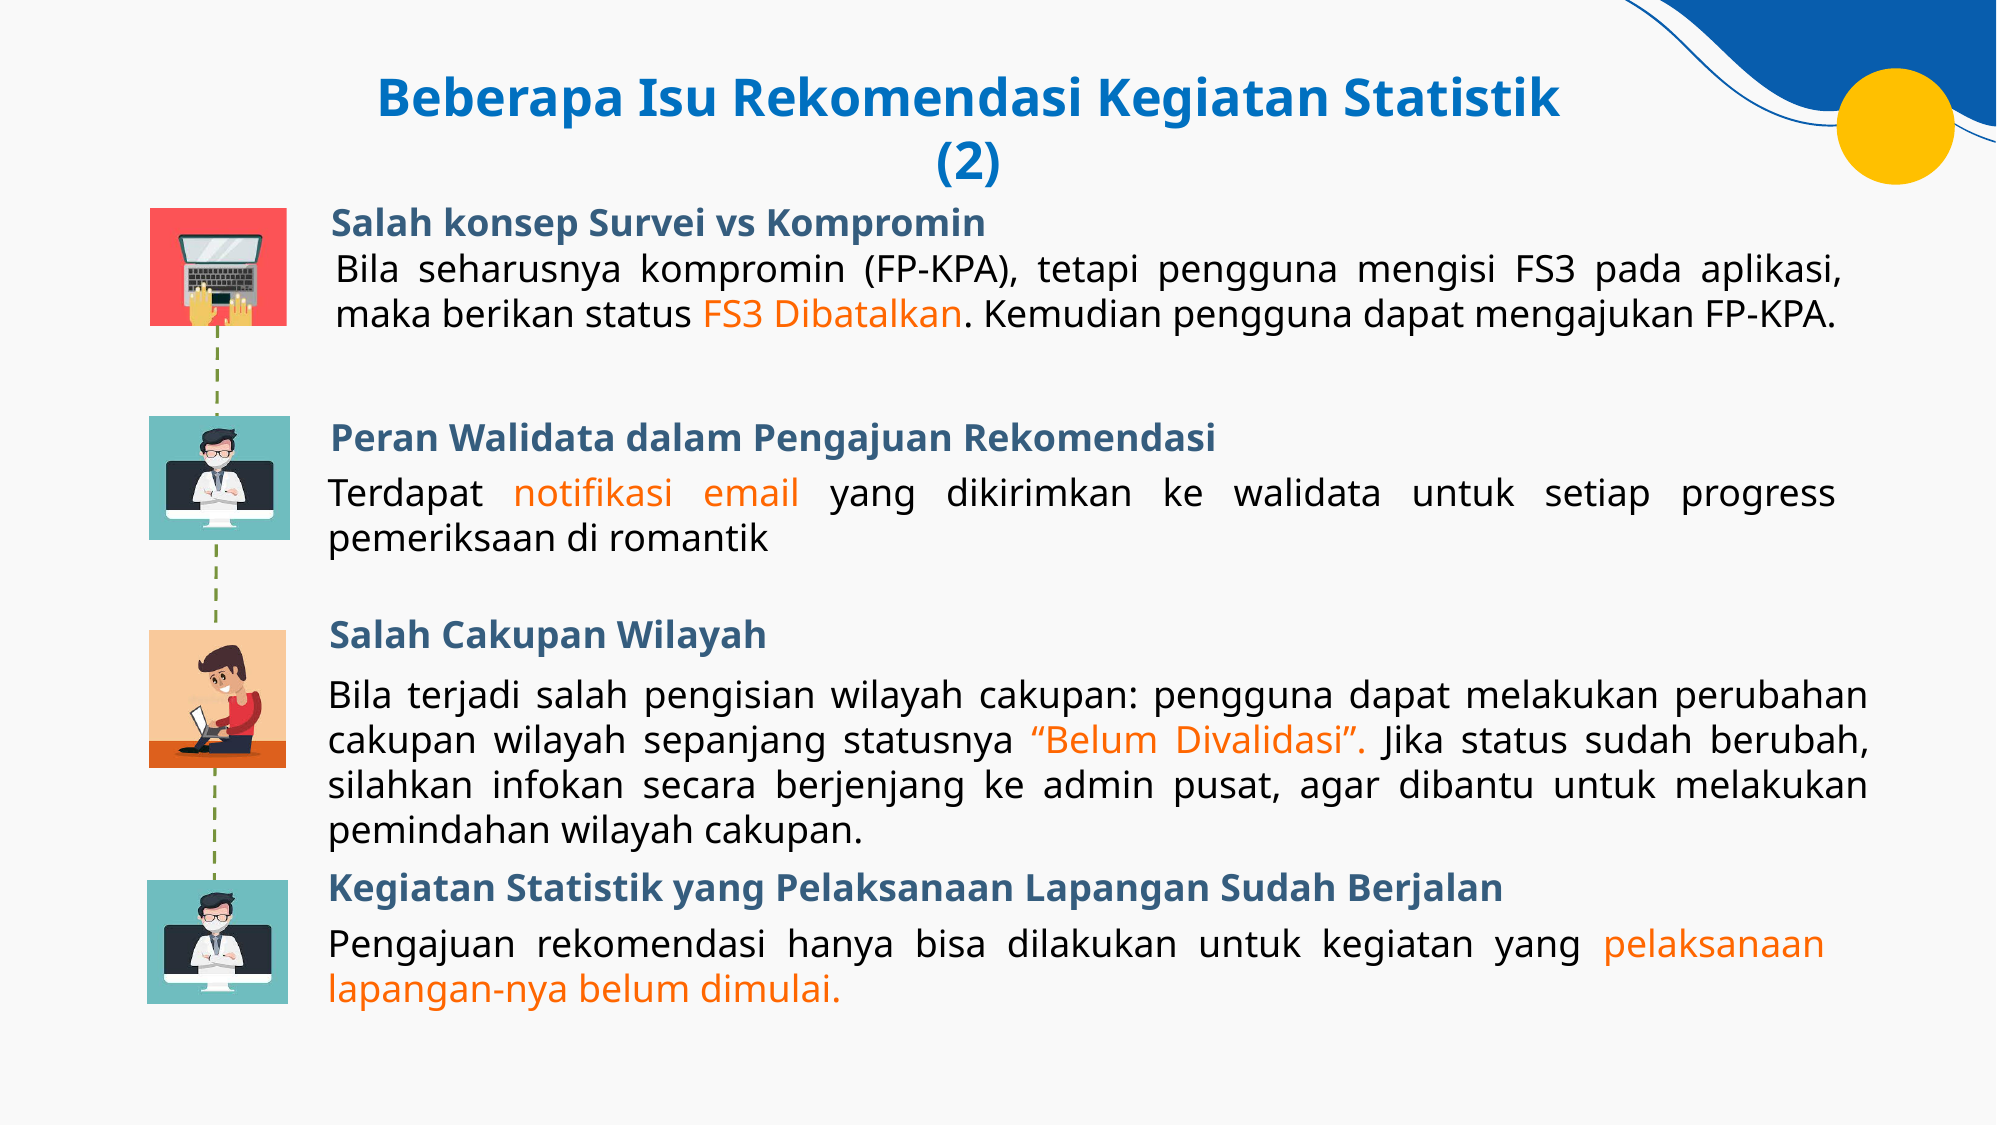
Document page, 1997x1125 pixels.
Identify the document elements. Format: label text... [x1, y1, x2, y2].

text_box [147, 203, 290, 1005]
text_box Beberapa Isu Rekomendasi Kegiatan Statistik (2) [336, 57, 1602, 188]
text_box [312, 190, 1886, 1019]
